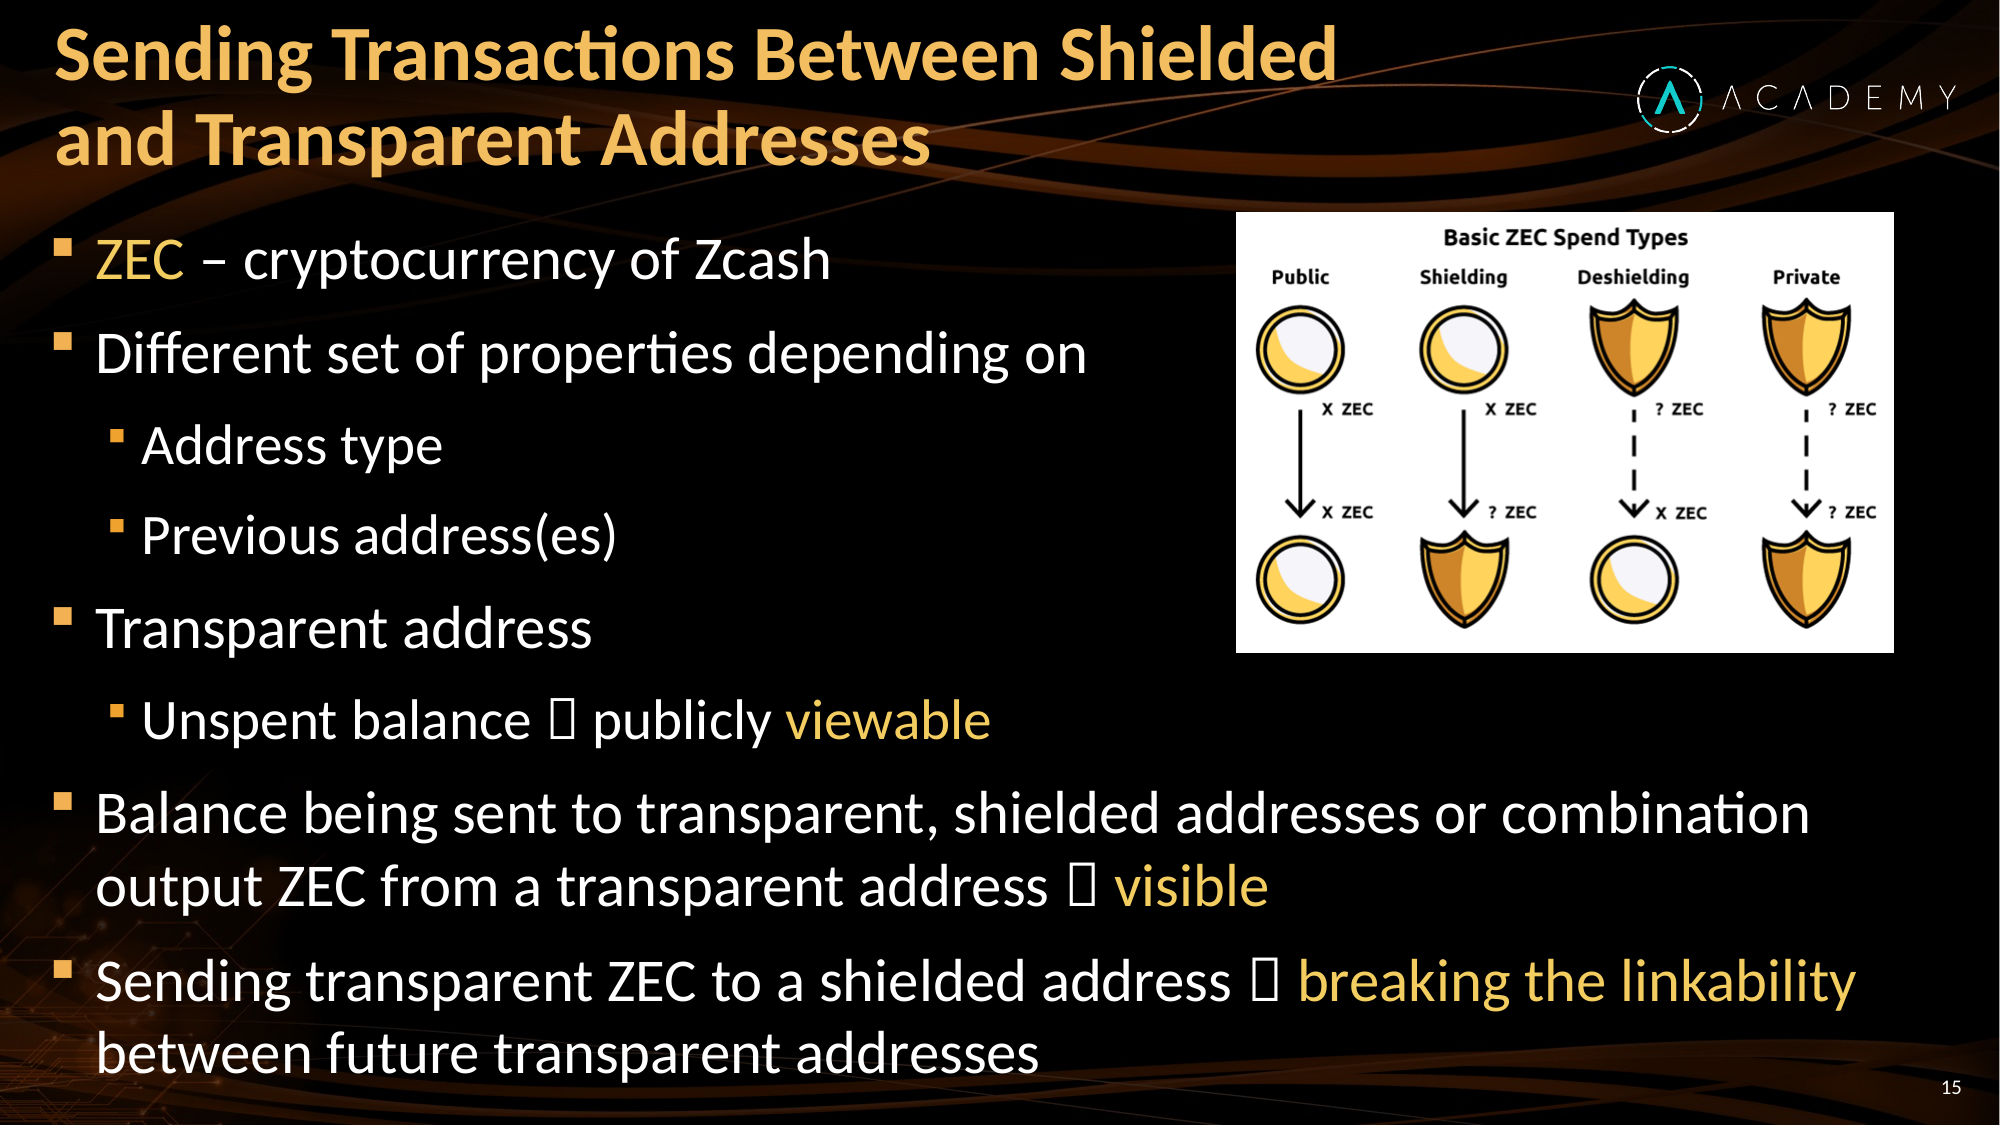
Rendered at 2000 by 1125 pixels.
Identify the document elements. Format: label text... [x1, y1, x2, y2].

picture [0, 0, 2000, 1125]
title Sending Transactions Between Shielded and Transparent Addresses [37, 6, 1488, 189]
list ZEC – cryptocurrency of Zcash Different set of properties depending on Address type Previous address(es) Transparent address Unspent balance  publicly viewable Balance being sent to transparent, shielded addresses or combination output ZEC from a transparent address  visible Sending transparent ZEC to a shielded address  breaking the linkability between future transparent addresses [31, 212, 1968, 1102]
